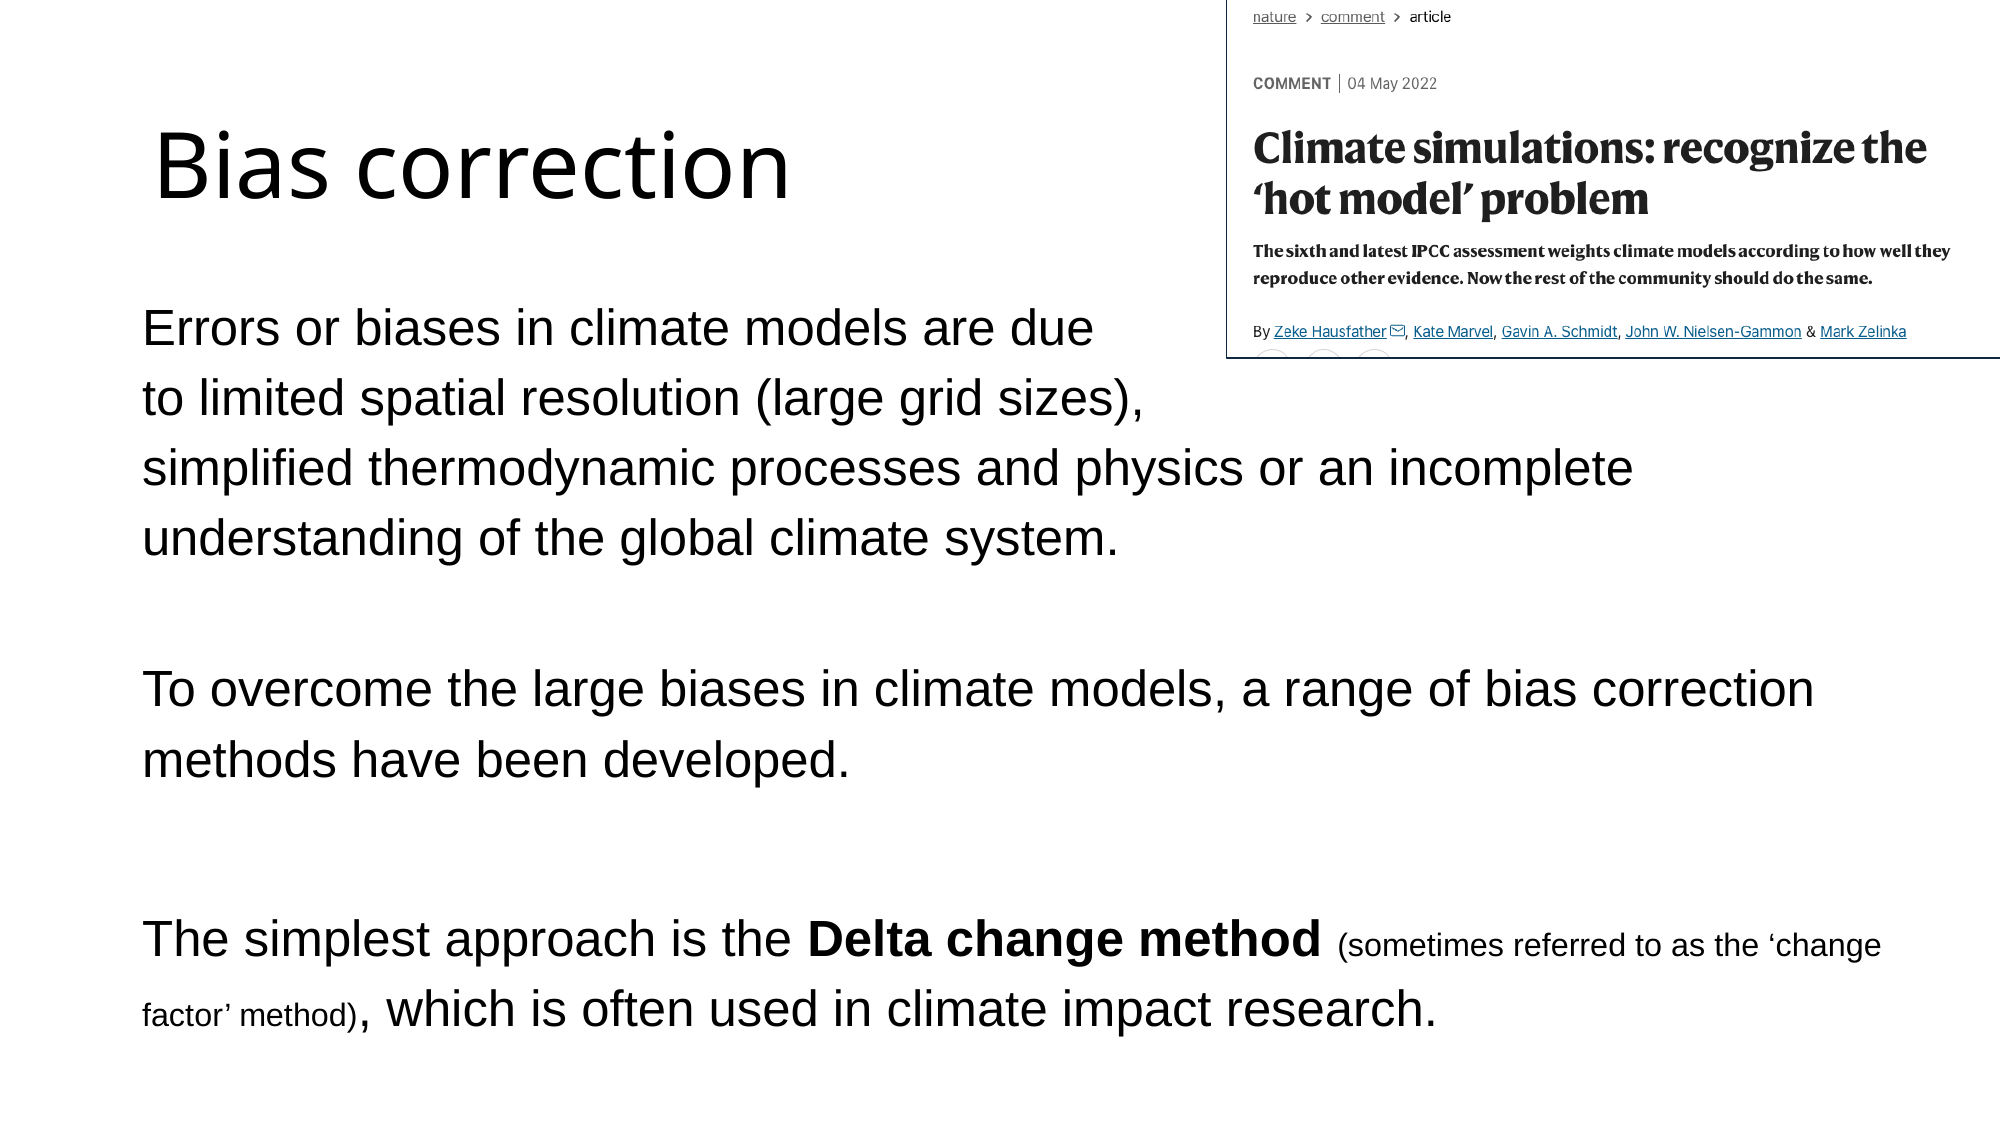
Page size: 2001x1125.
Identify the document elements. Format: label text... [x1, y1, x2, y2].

picture [1227, 0, 2000, 358]
title Bias correction [137, 59, 1222, 277]
list Errors or biases in climate models are due to limited spatial resolution (large grid sizes), simplified thermodynamic processes and physics or an incomplete understanding of the global climate system. To overcome the large biases in climate models, a range of bias correction methods have been developed. The simplest approach is the Delta change method (sometimes referred to as the ‘change factor’ method), which is often used in climate impact research. [127, 277, 1934, 1054]
